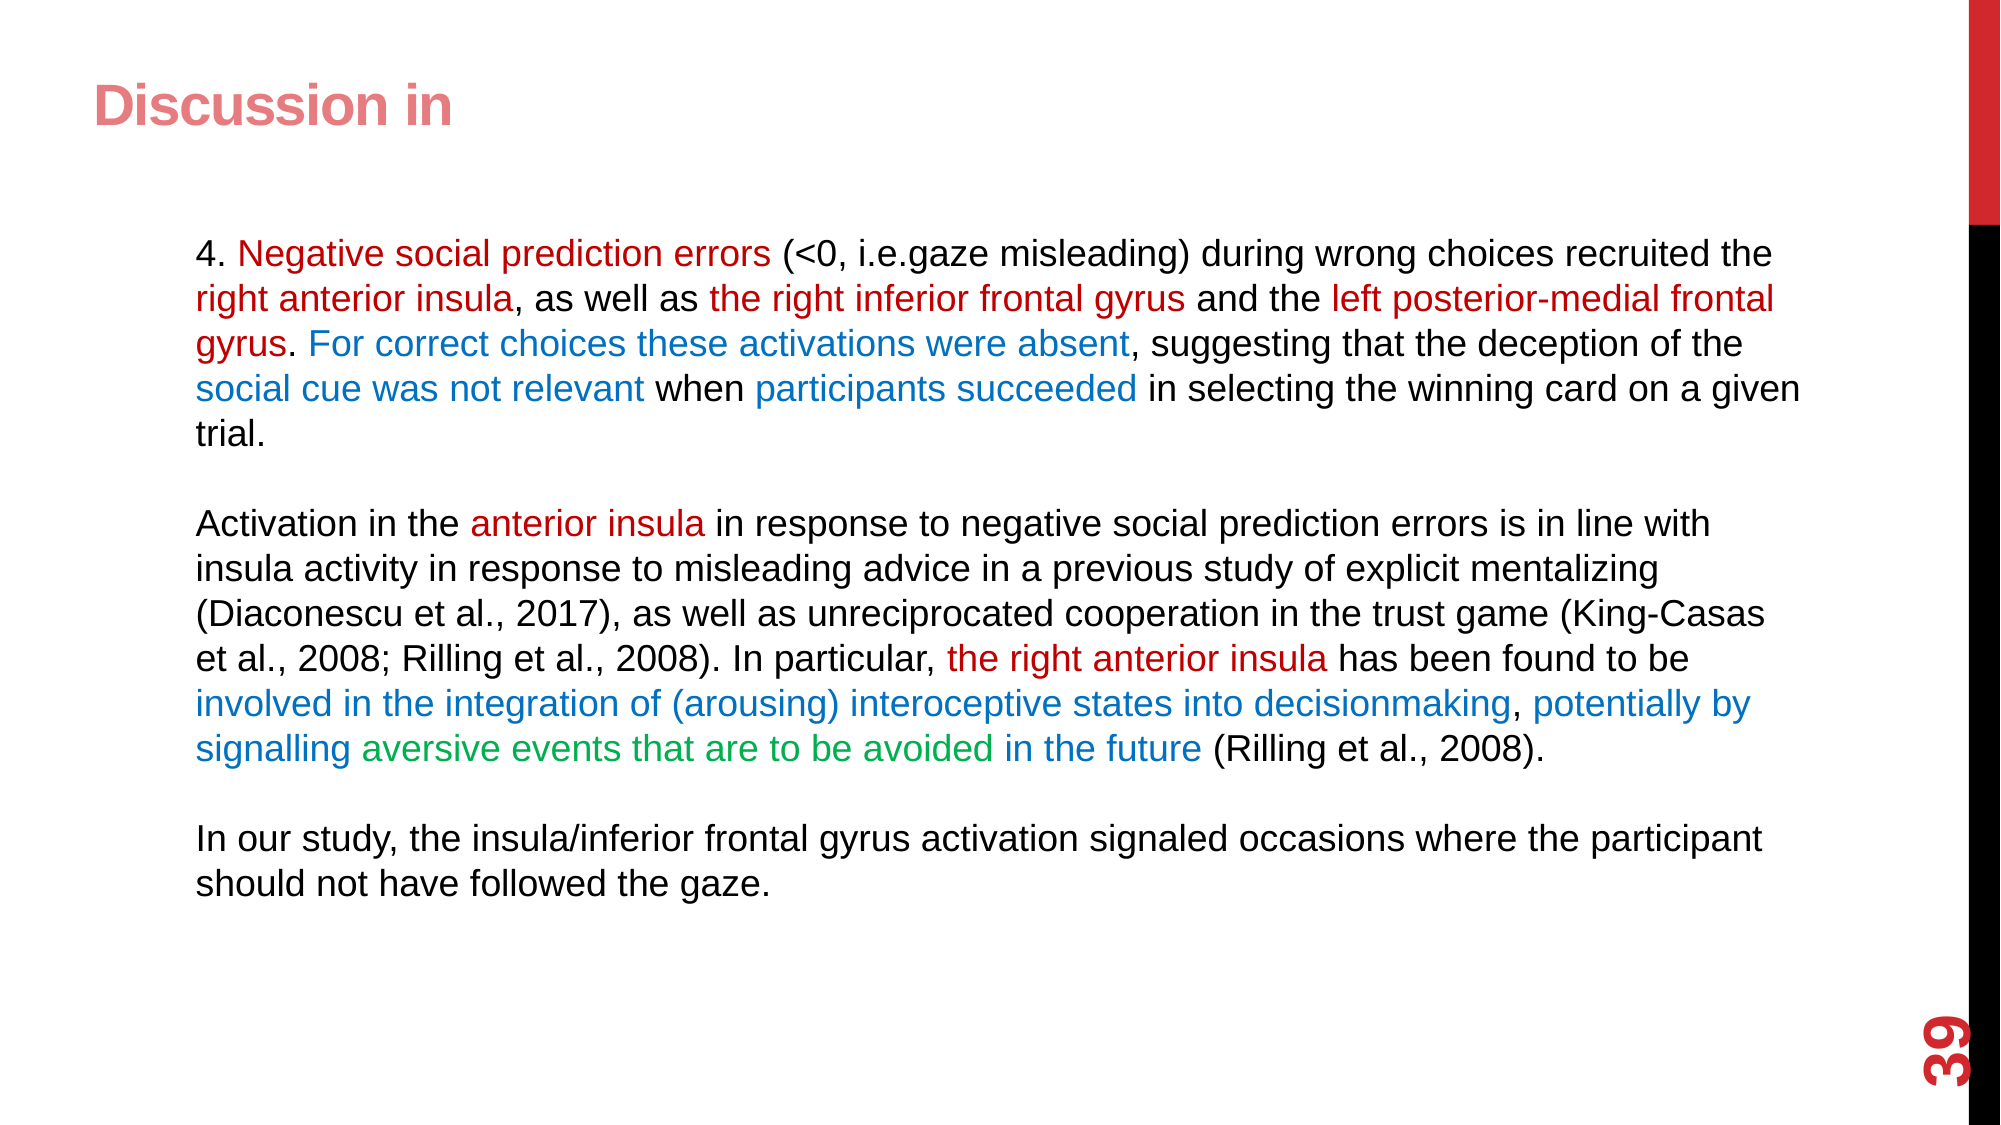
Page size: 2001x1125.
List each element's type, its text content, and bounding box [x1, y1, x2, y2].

slide_number 39 [1903, 887, 1984, 1104]
